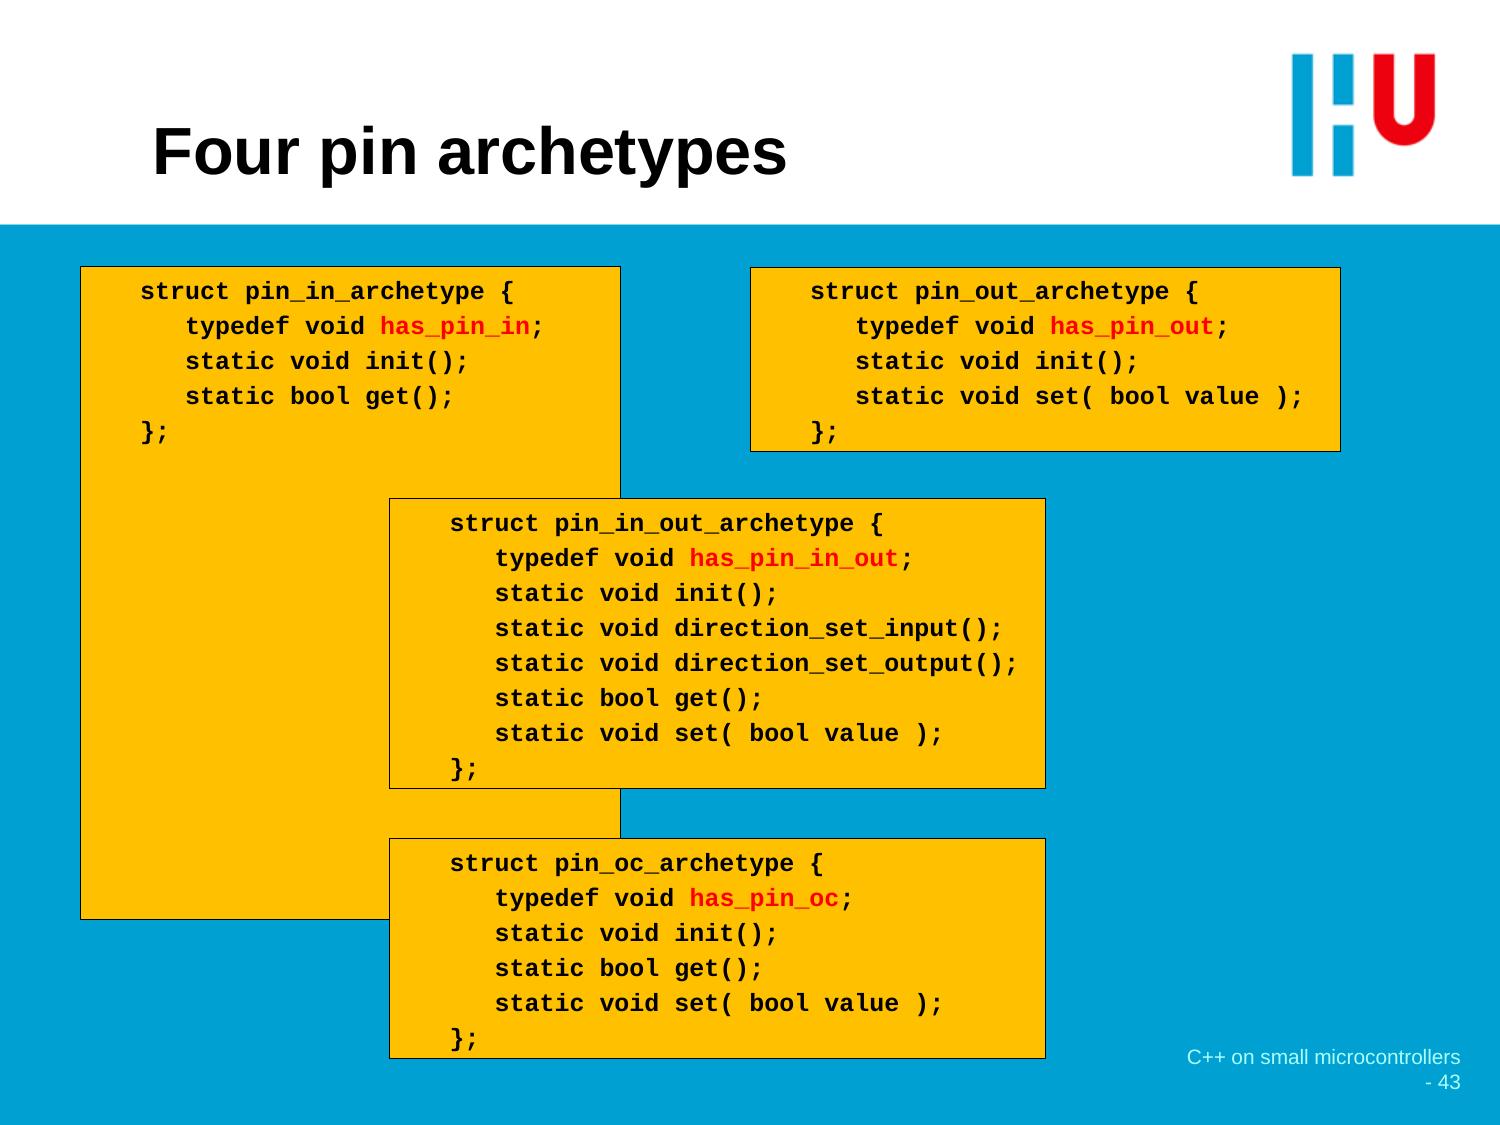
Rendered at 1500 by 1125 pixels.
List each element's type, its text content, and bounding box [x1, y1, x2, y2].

text_box struct pin_oc_archetype { typedef void has_pin_oc; static void init(); static bool get(); static void set( bool value ); }; [389, 838, 1046, 1059]
text_box struct pin_in_out_archetype { typedef void has_pin_in_out; static void init(); static void direction_set_input(); static void direction_set_output(); static bool get(); static void set( bool value ); }; [389, 498, 1046, 789]
picture [0, 0, 1500, 224]
text_box struct pin_out_archetype { typedef void has_pin_out; static void init(); static void set( bool value ); }; [750, 267, 1341, 452]
list struct pin_in_archetype { typedef void has_pin_in; static void init(); static bool get(); }; [80, 266, 621, 920]
slide_number C++ on small microcontrollers - 43 [1163, 1030, 1476, 1106]
title Four pin archetypes [137, 99, 1150, 196]
